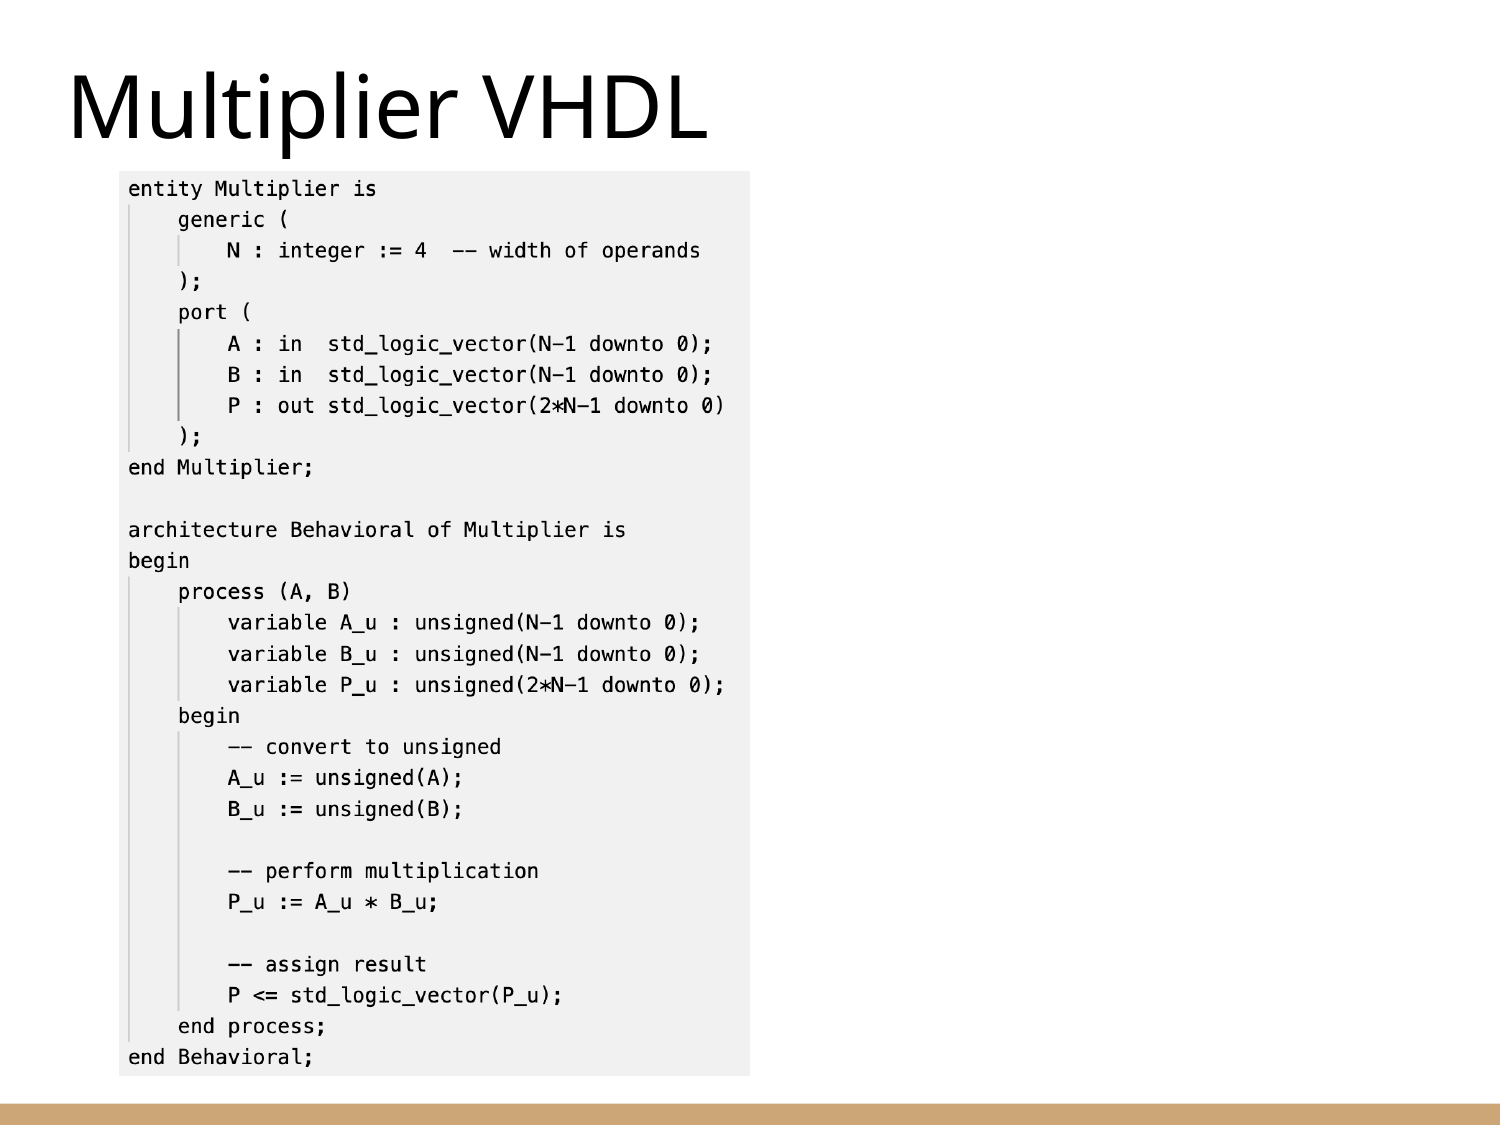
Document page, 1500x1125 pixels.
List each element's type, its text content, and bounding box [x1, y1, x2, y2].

title Multiplier VHDL [51, 69, 1449, 172]
picture [119, 170, 751, 1076]
